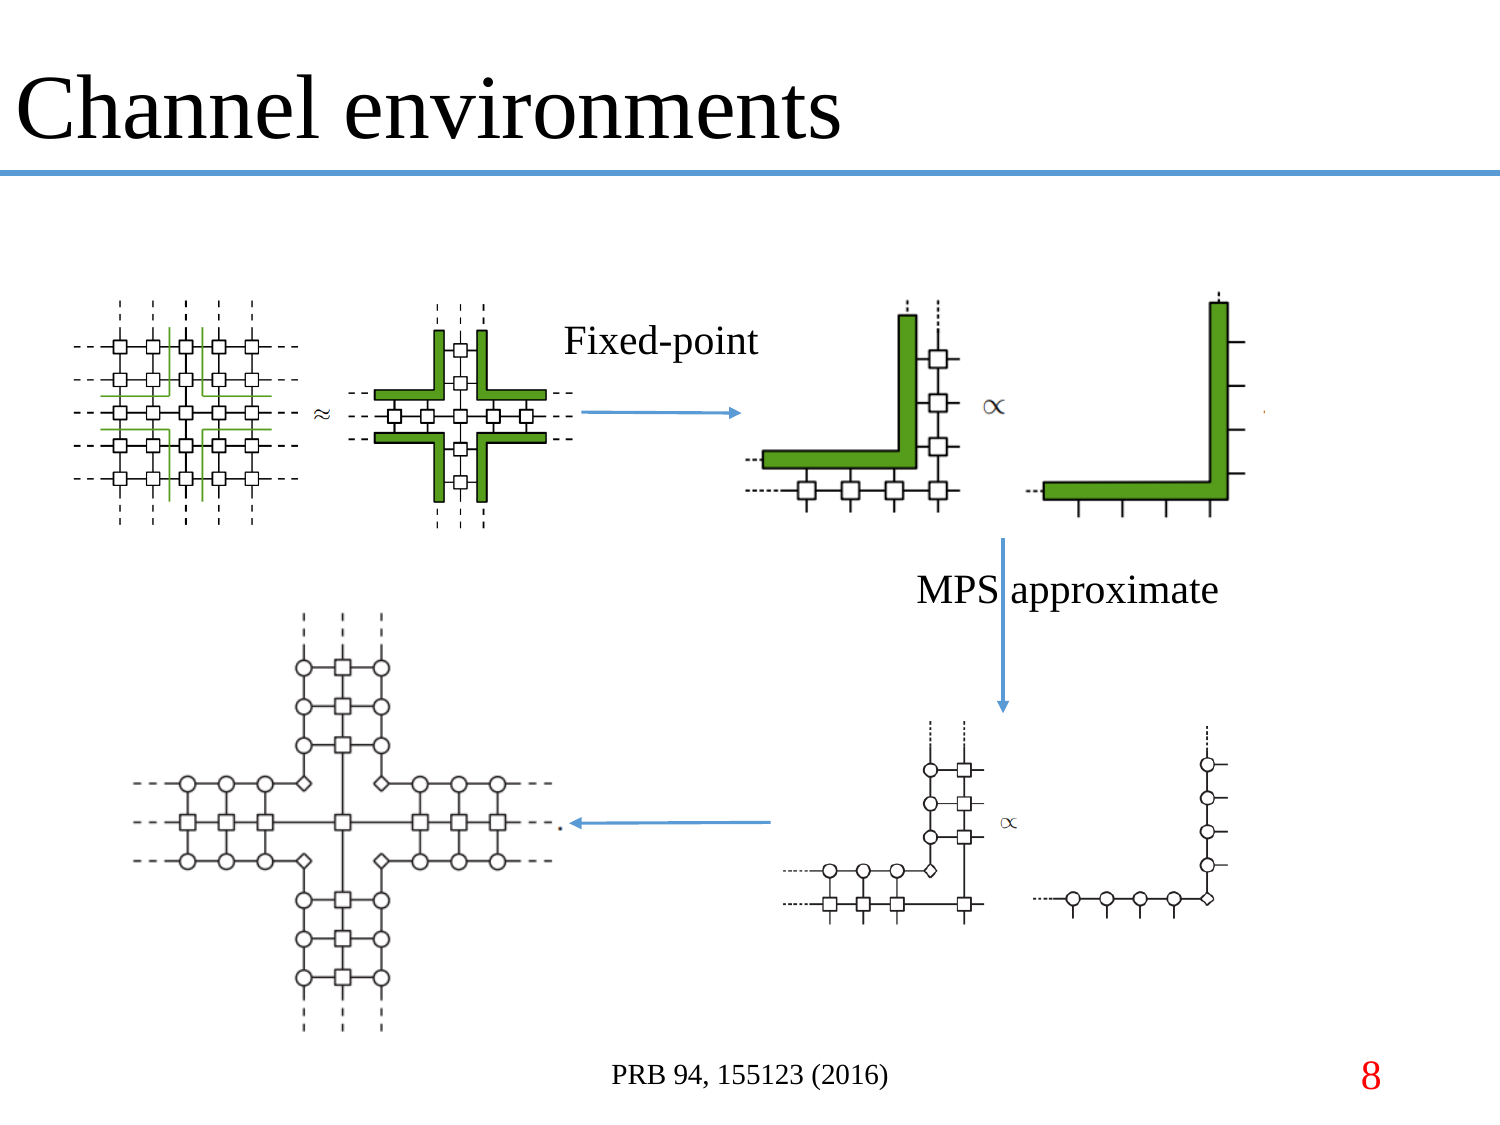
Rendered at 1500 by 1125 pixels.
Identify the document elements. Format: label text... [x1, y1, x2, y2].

text_box MPS approximate [1004, 554, 1235, 620]
picture [63, 287, 582, 537]
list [741, 288, 1265, 538]
text_box MPS approximate [901, 554, 1003, 620]
text_box Fixed-point [582, 305, 741, 371]
picture [123, 604, 570, 1042]
picture [770, 713, 1236, 932]
footer PRB 94, 155123 (2016) [496, 1042, 1004, 1103]
title Channel environments [0, 0, 1500, 219]
slide_number 8 [1059, 1042, 1397, 1103]
